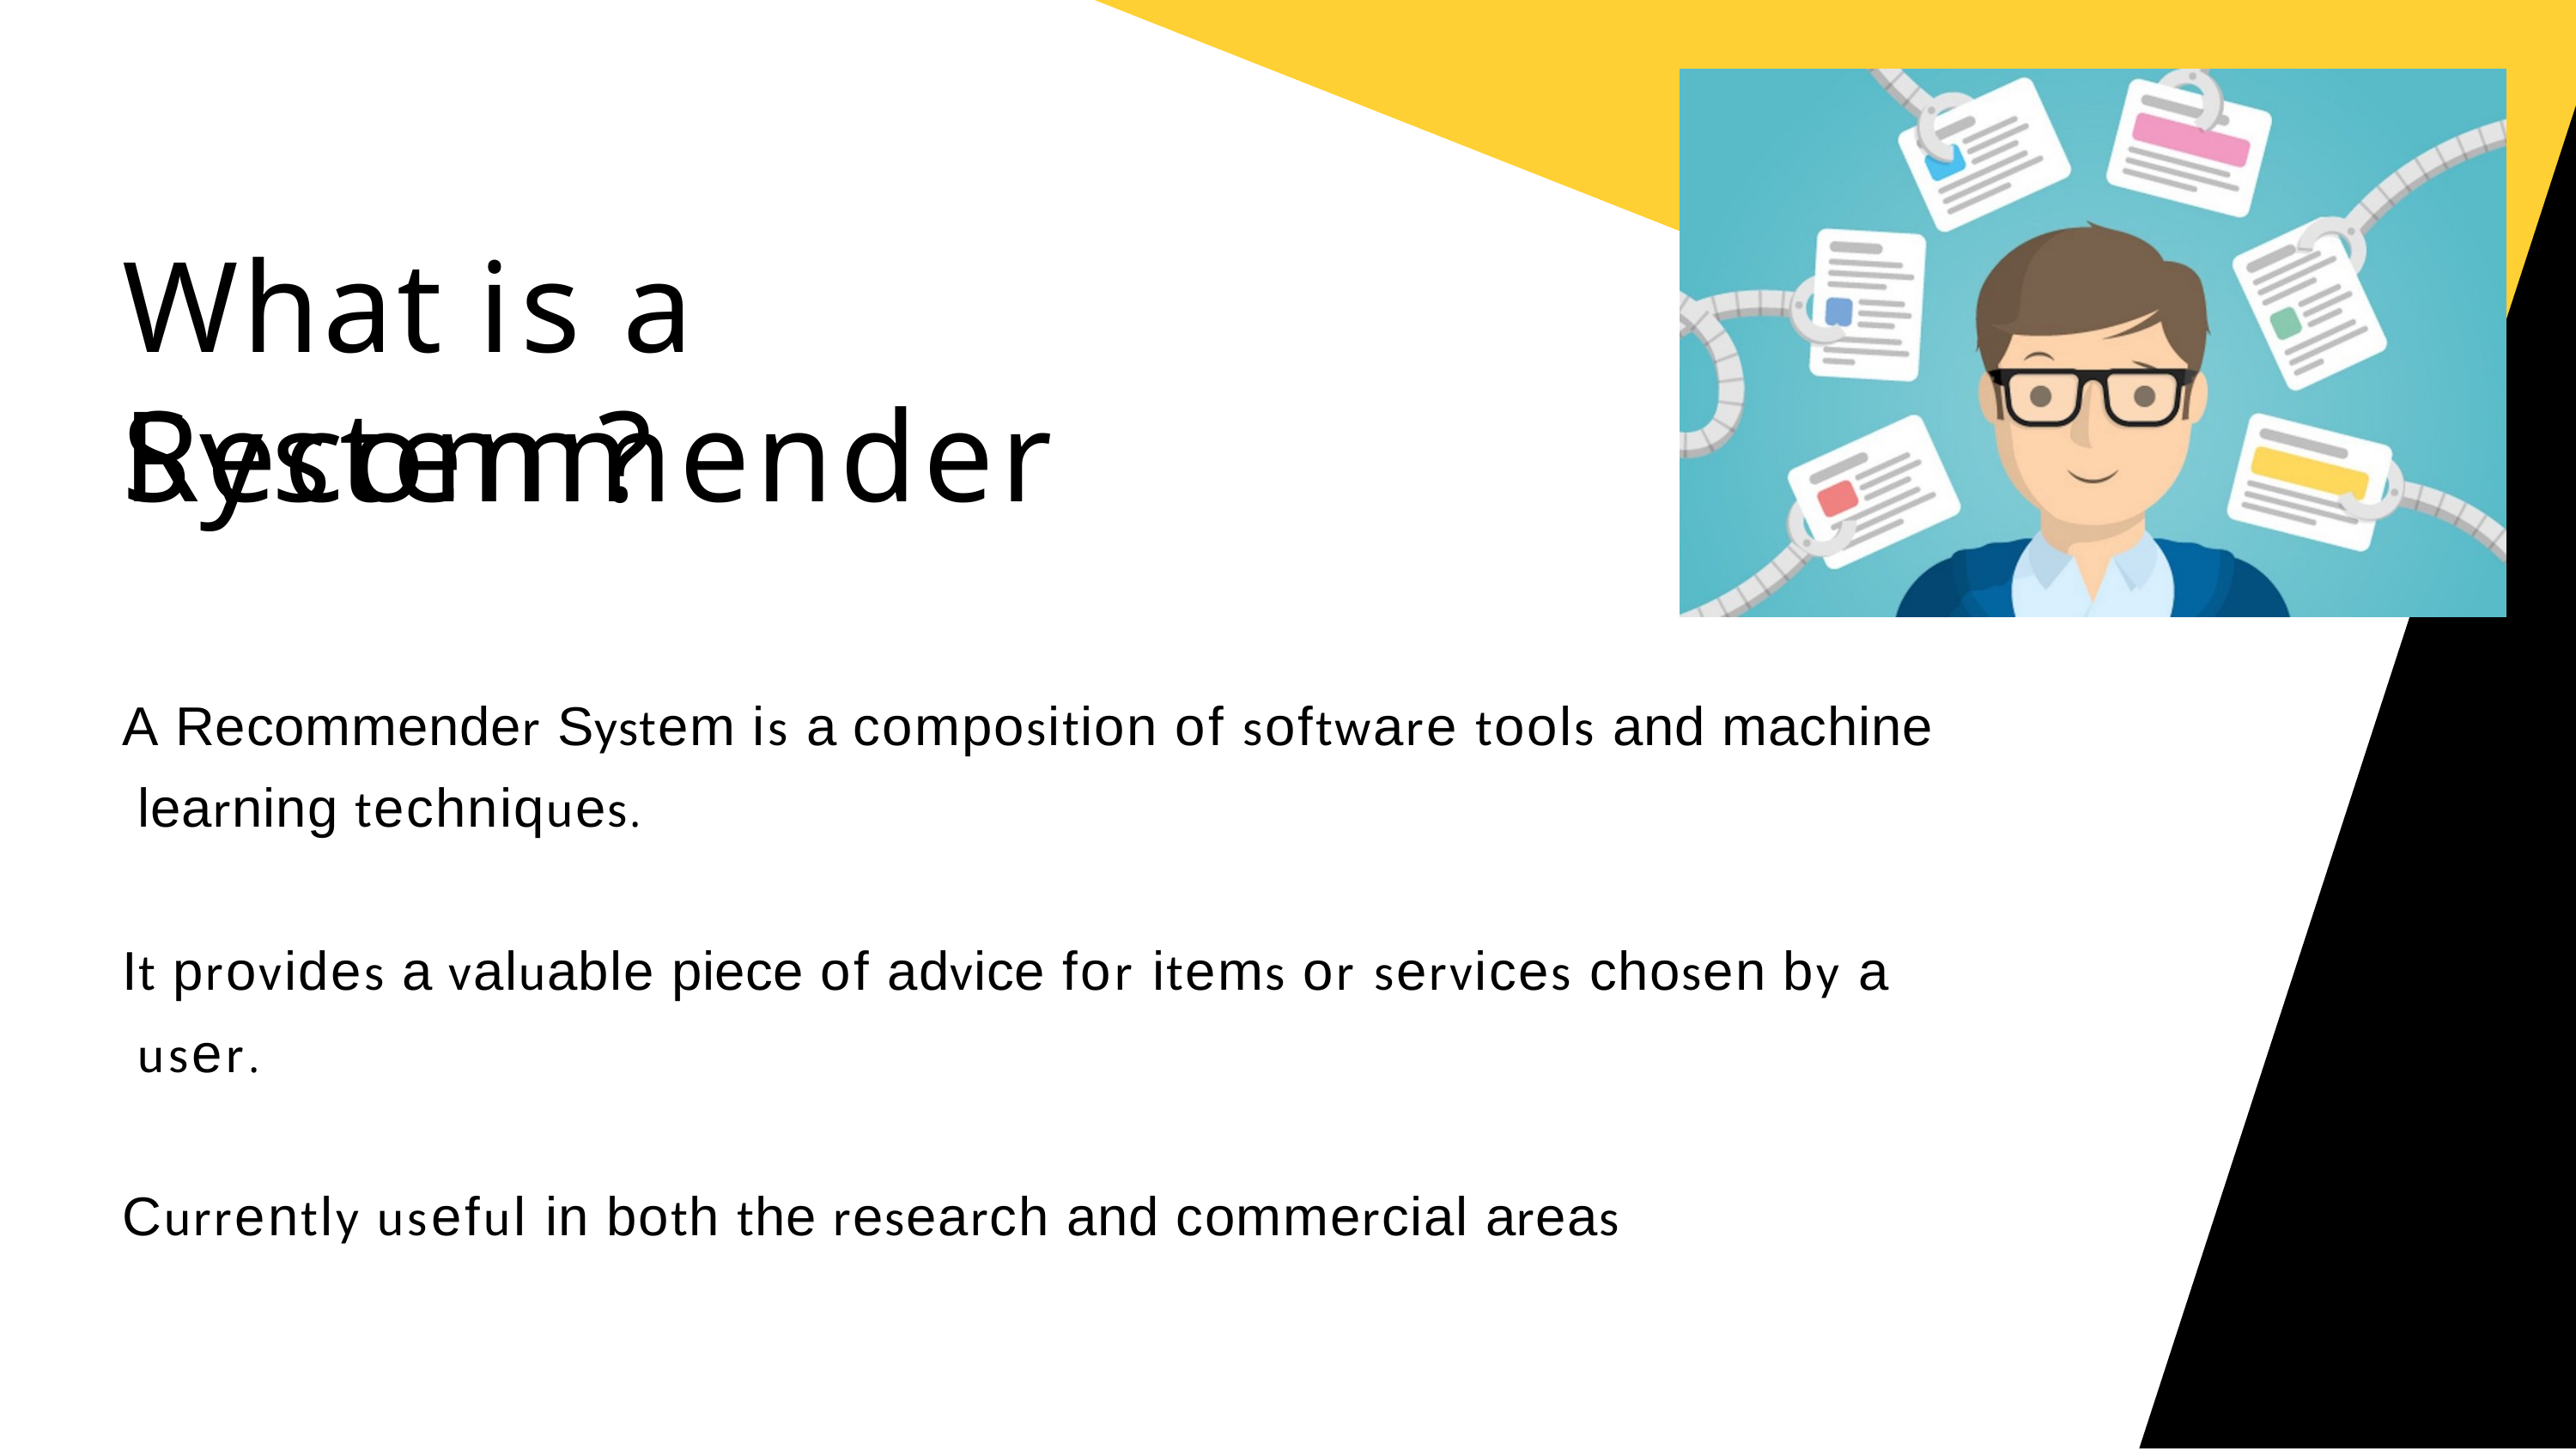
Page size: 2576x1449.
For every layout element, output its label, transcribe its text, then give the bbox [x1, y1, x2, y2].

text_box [1094, 0, 2576, 1449]
title What is a Recommender [120, 225, 1090, 374]
text_box System? A Recommender System is a composition of software tools and machine learning techniques. It provides a valuable piece of advice for items or services chosen by a user. Currently useful in both the research and commercial areas [120, 374, 1090, 1246]
